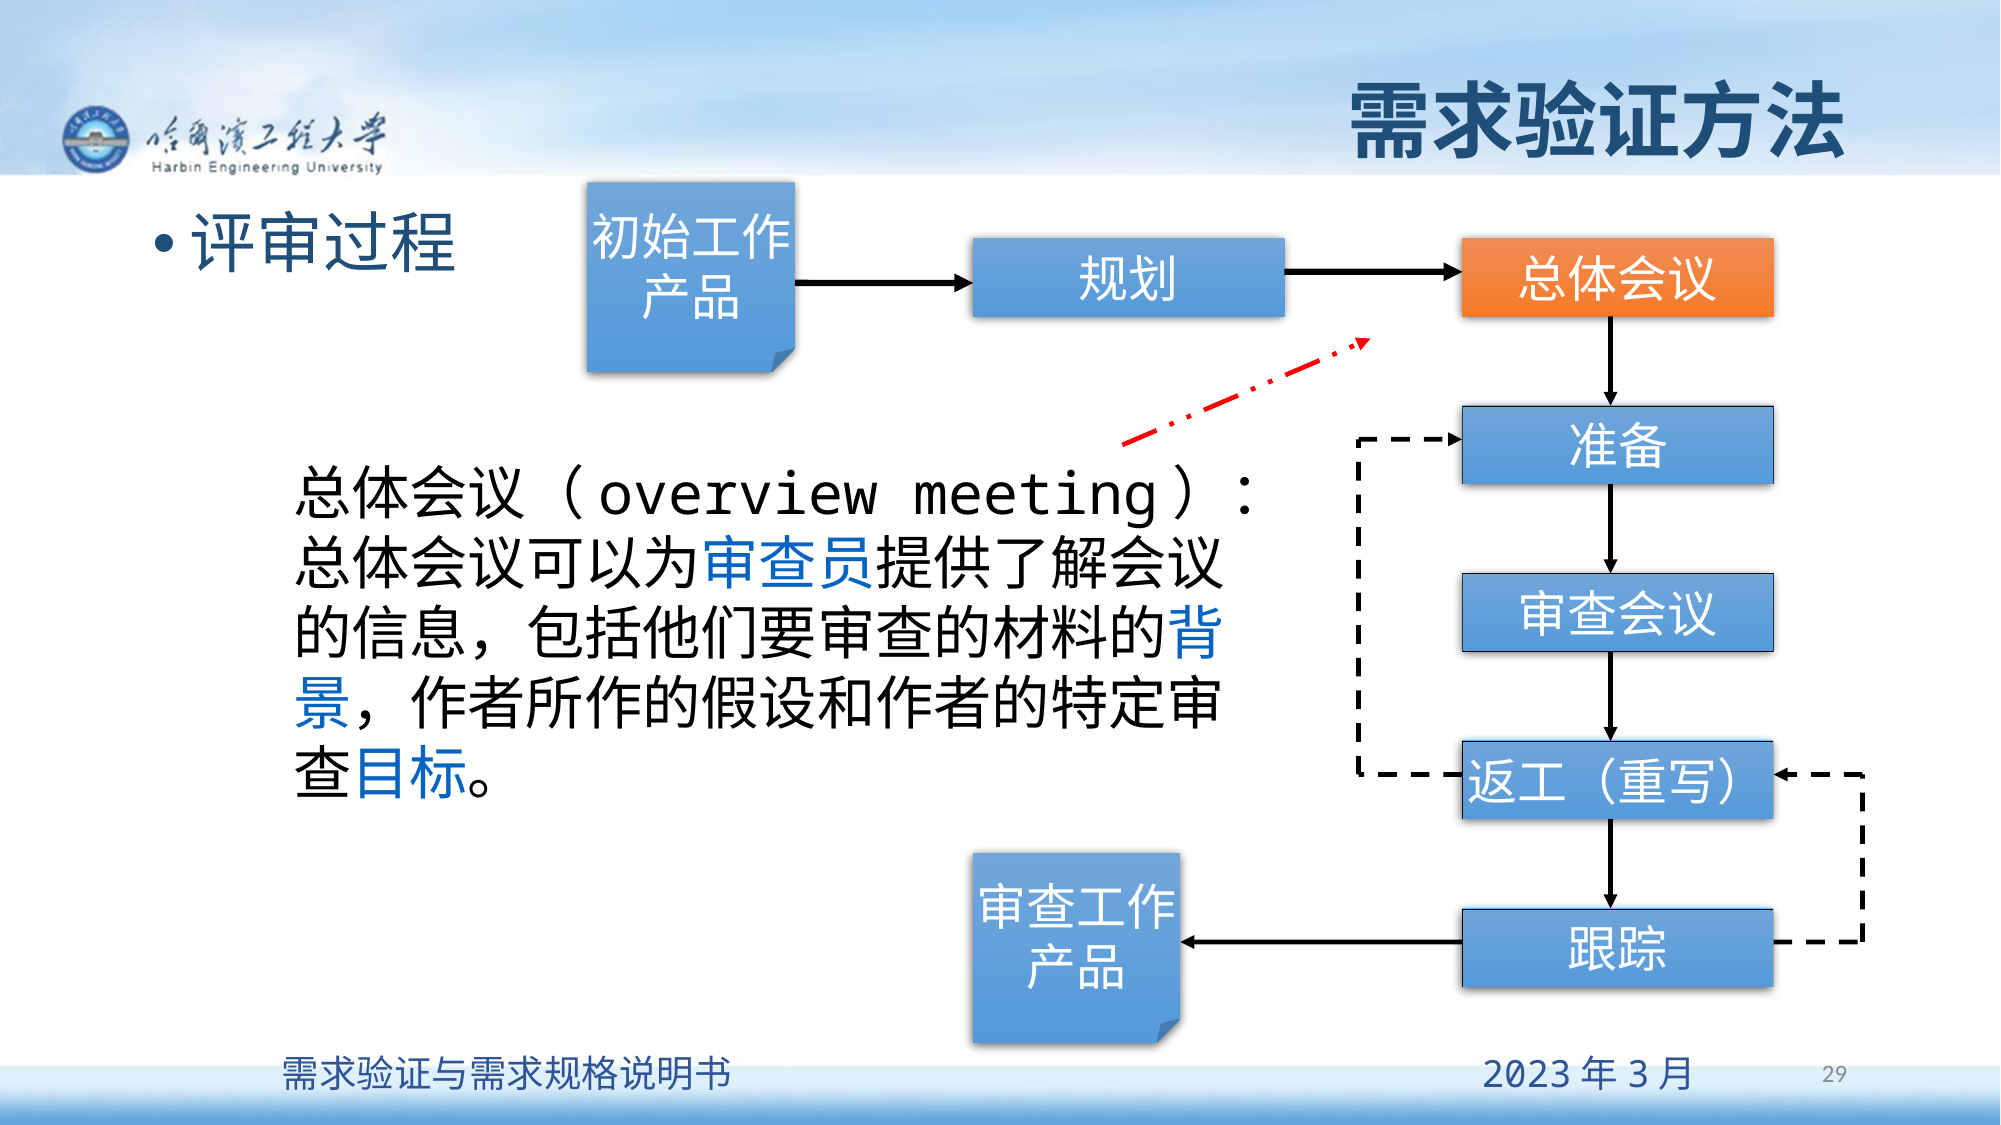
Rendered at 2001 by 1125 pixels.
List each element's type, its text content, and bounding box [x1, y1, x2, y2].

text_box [587, 182, 1863, 1043]
title 需求验证方法 [137, 47, 1863, 202]
text_box 总体会议（overview meeting）：总体会议可以为审查员提供了解会议的信息，包括他们要审查的材料的背景，作者所作的假设和作者的特定审查目标。 [278, 448, 587, 814]
list 评审过程 [137, 202, 587, 914]
picture [0, 0, 2001, 1125]
slide_number 29 [1412, 1043, 1863, 1103]
